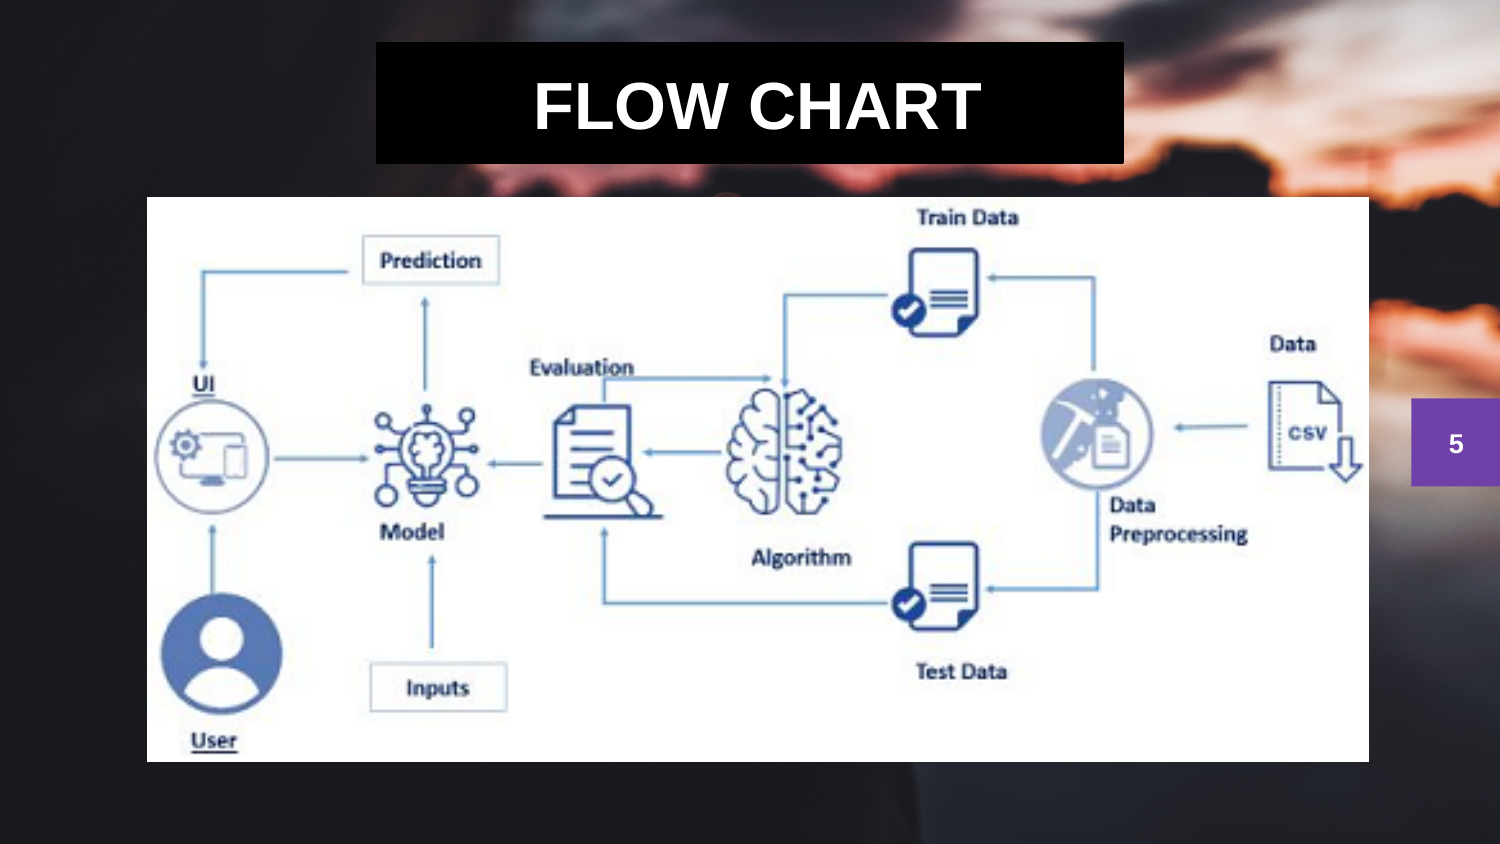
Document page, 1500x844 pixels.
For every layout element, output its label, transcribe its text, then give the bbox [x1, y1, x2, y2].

picture [0, 0, 1500, 844]
text_box 5 [1411, 398, 1500, 487]
text_box [376, 42, 1124, 164]
text_box FLOW CHART [518, 55, 997, 150]
